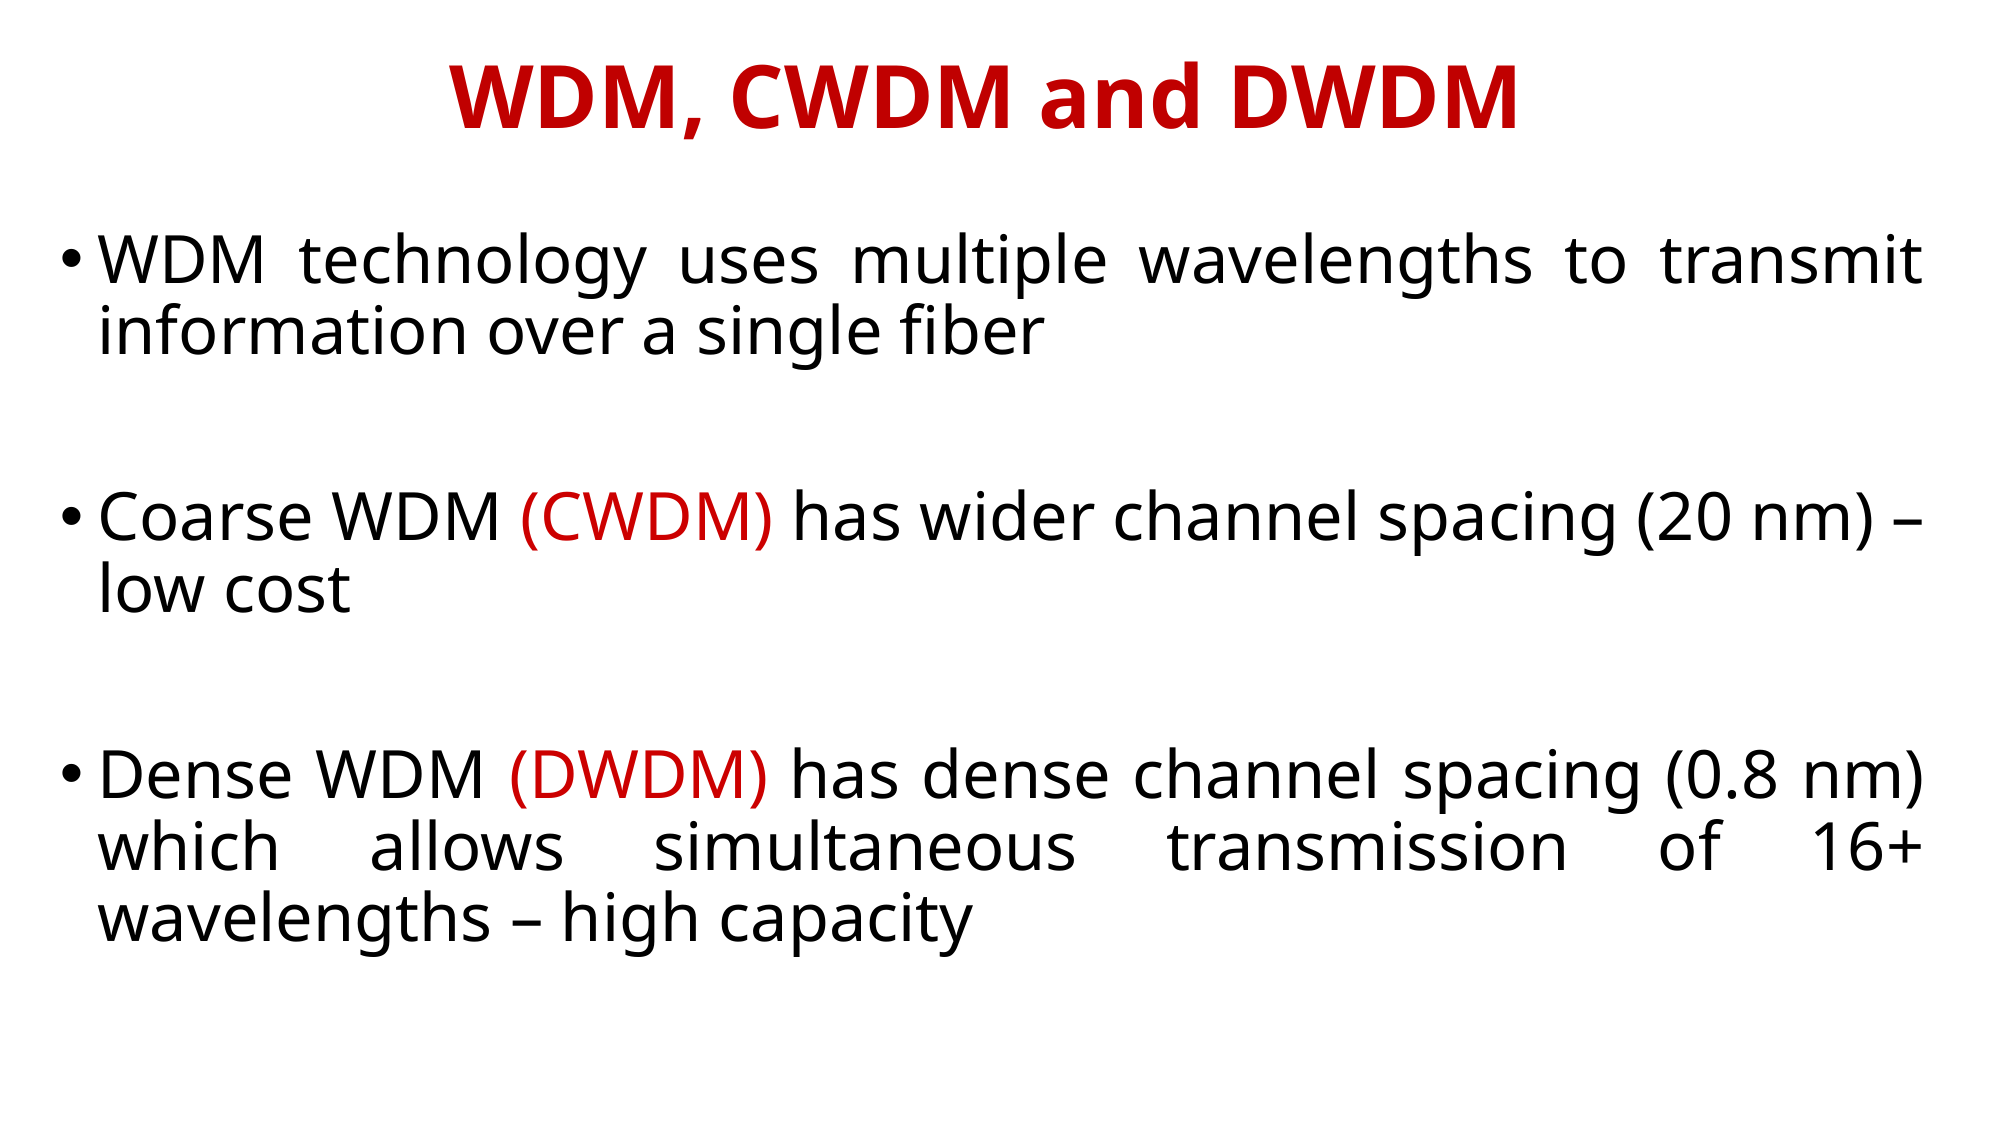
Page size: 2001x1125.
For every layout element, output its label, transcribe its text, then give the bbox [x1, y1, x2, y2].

title WDM, CWDM and DWDM [434, 0, 1713, 200]
text_box WDM technology uses multiple wavelengths to transmit information over a single fiber Coarse WDM (CWDM) has wider channel spacing (20 nm) – low cost Dense WDM (DWDM) has dense channel spacing (0.8 nm) which allows simultaneous transmission of 16+ wavelengths – high capacity [44, 218, 1942, 995]
